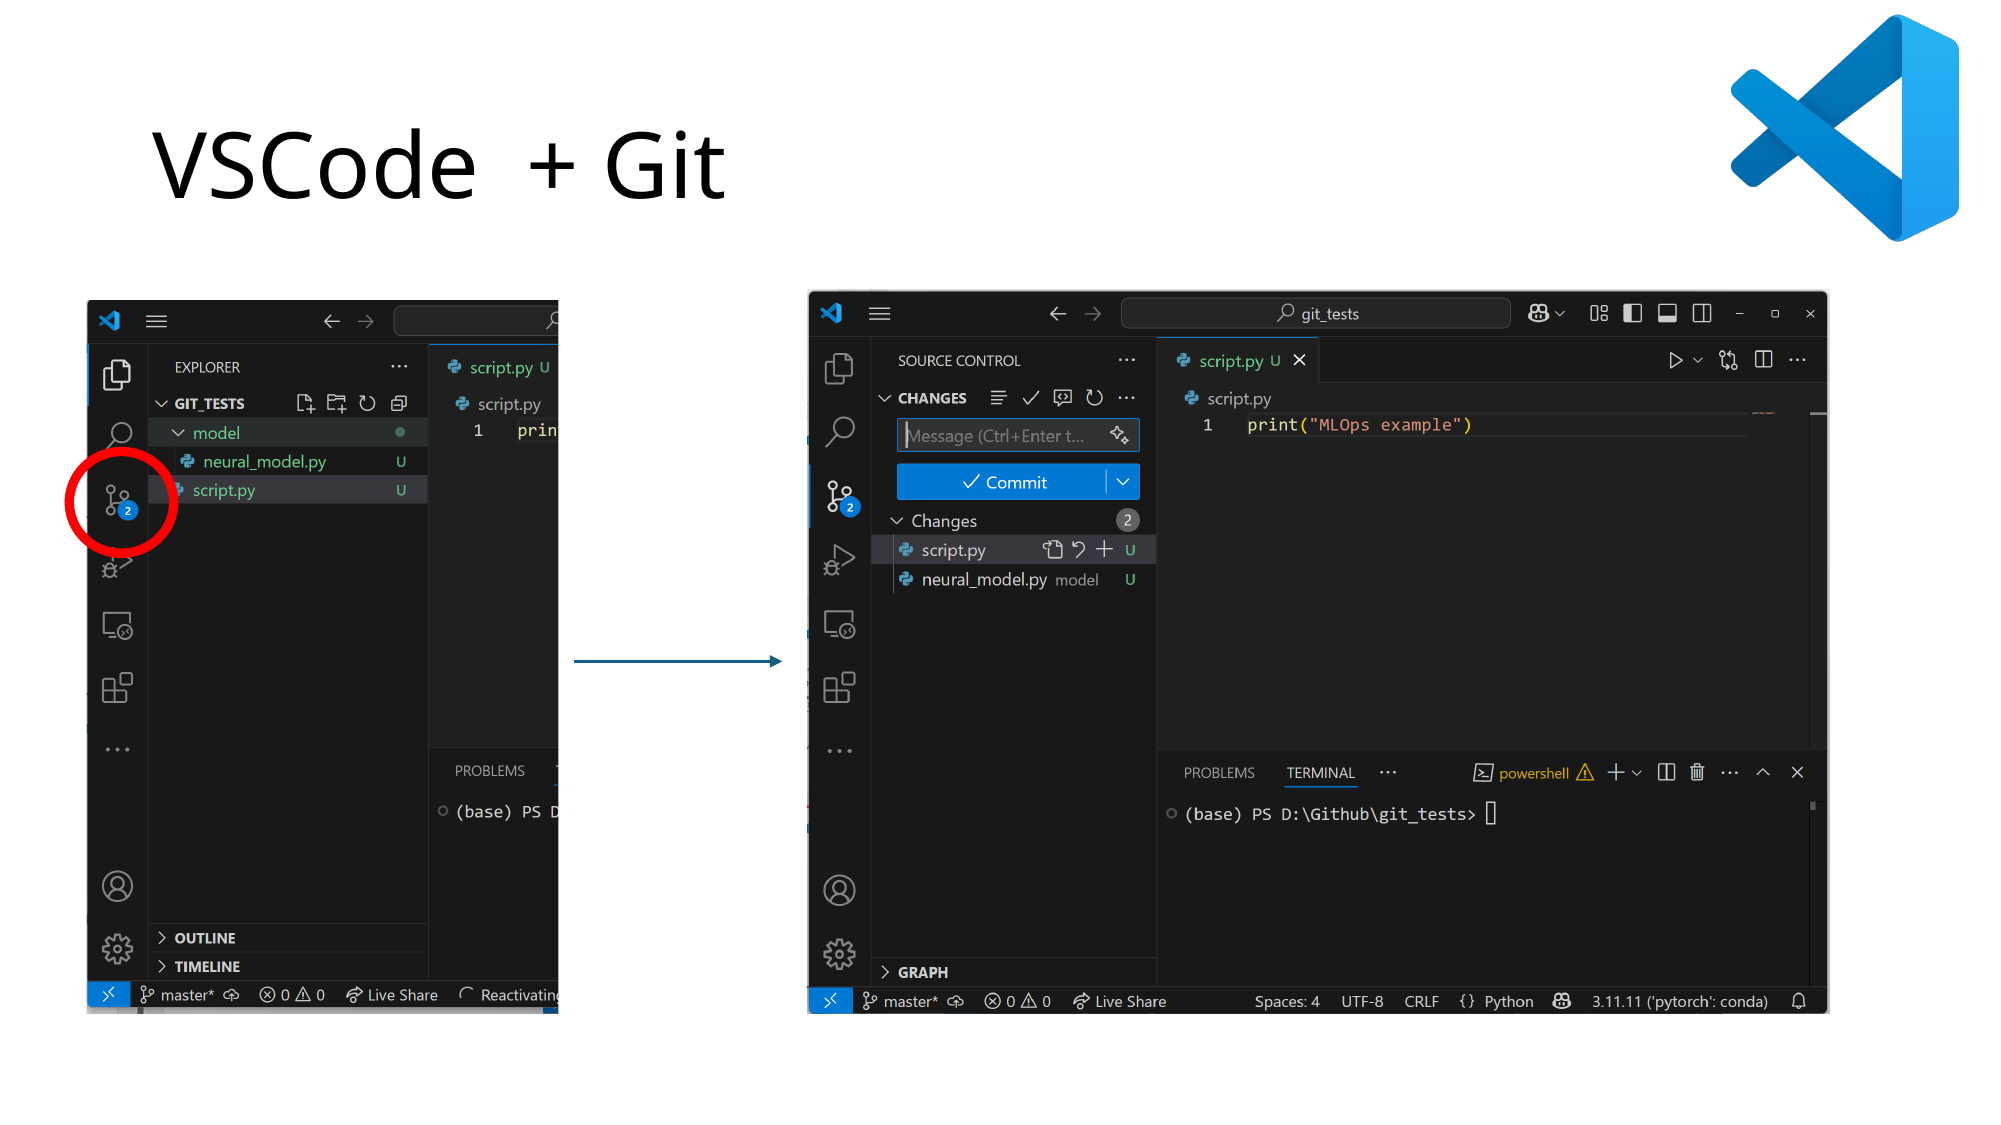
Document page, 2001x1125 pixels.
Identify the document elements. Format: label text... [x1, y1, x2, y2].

picture [806, 289, 1830, 1015]
title VSCode + Git [137, 59, 1863, 278]
text_box [67, 462, 86, 542]
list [86, 299, 559, 1015]
picture [1730, 14, 1959, 243]
